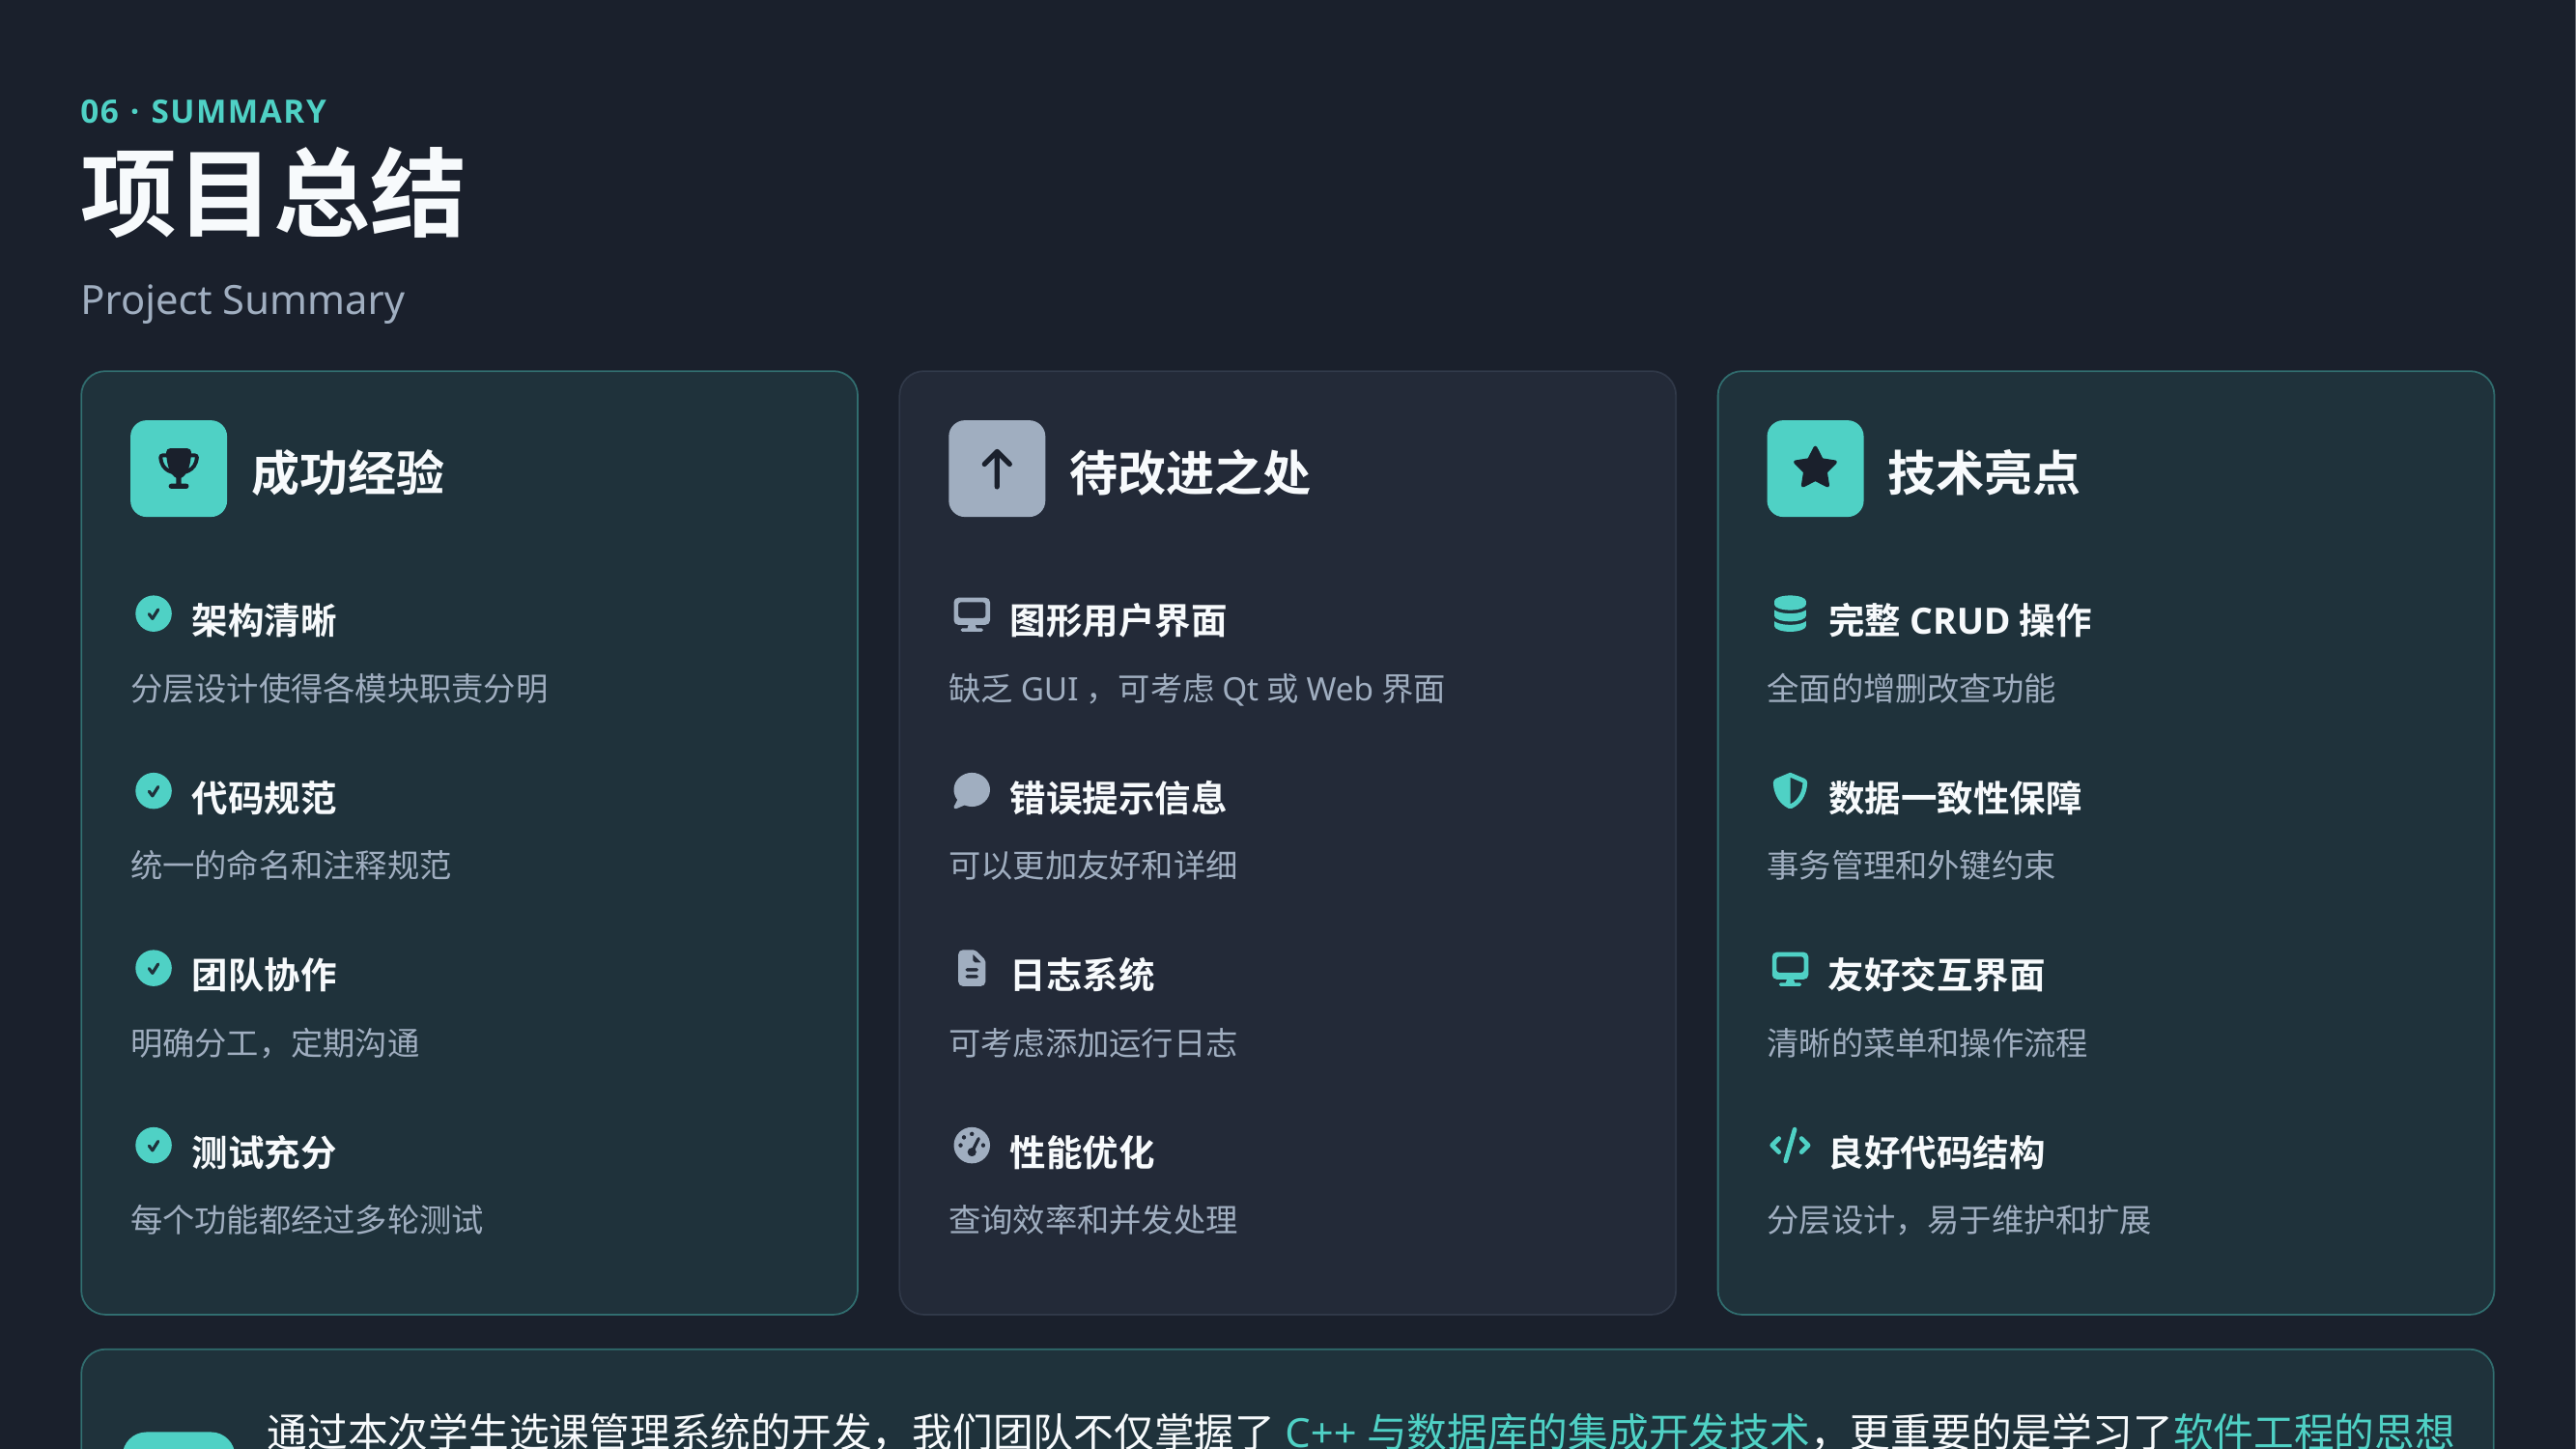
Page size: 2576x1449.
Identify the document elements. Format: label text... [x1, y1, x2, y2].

text_box [953, 772, 991, 810]
text_box [130, 420, 228, 518]
text_box [1772, 772, 1808, 809]
text_box 缺乏GUI，可考虑Qt或Web界面 [948, 658, 1644, 706]
text_box [1774, 610, 1806, 622]
text_box [1794, 445, 1837, 488]
text_box [948, 420, 1046, 518]
text_box 全面的增删改查功能 [1767, 658, 2462, 706]
text_box 架构清晰 [191, 584, 355, 642]
text_box 统一的命名和注释规范 [130, 835, 825, 884]
text_box 性能优化 [1009, 1117, 1174, 1174]
text_box 成功经验 [251, 436, 469, 501]
text_box 分层设计使得各模块职责分明 [130, 658, 825, 706]
text_box [158, 448, 199, 489]
text_box 技术亮点 [1887, 436, 2106, 501]
text_box [1783, 1126, 1798, 1164]
text_box [123, 1432, 235, 1449]
text_box [1774, 621, 1806, 632]
text_box [958, 950, 986, 986]
text_box [1767, 420, 1864, 518]
text_box [135, 772, 172, 810]
text_box Project Summary [80, 265, 2516, 323]
text_box 代码规范 [191, 762, 355, 819]
text_box 项目总结 [80, 153, 2544, 250]
text_box 分层设计，易于维护和扩展 [1767, 1189, 2462, 1238]
text_box 06 · SUMMARY [80, 80, 338, 129]
text_box 可以更加友好和详细 [948, 835, 1644, 884]
text_box [953, 597, 991, 632]
text_box 错误提示信息 [1009, 762, 1246, 819]
text_box 数据一致性保障 [1828, 762, 2101, 819]
text_box [81, 371, 859, 1315]
text_box [135, 595, 172, 632]
text_box [81, 1349, 2494, 1449]
text_box [981, 448, 1012, 490]
text_box [1717, 371, 2495, 1315]
text_box [1771, 952, 1809, 986]
text_box 查询效率和并发处理 [948, 1189, 1644, 1238]
text_box [1774, 595, 1806, 611]
text_box 通过本次学生选课管理系统的开发，我们团队不仅掌握了C++与数据库的集成开发技术，更重要的是学习了软件工程的思想和方法。从需求分析、架构设计到编码实现，我们体验了完整的软件开发流程，这对我们未来的学习和职业发展都具有重要意义。 [267, 1390, 2473, 1449]
text_box 可考虑添加运行日志 [948, 1011, 1644, 1061]
text_box [1769, 1136, 1782, 1154]
text_box [899, 371, 1677, 1315]
text_box 事务管理和外键约束 [1767, 835, 2462, 884]
text_box 清晰的菜单和操作流程 [1767, 1011, 2462, 1061]
text_box 友好交互界面 [1828, 939, 2064, 997]
text_box [135, 1126, 172, 1164]
text_box 每个功能都经过多轮测试 [130, 1189, 825, 1238]
text_box 日志系统 [1009, 939, 1174, 997]
text_box 测试充分 [191, 1117, 355, 1174]
text_box 良好代码结构 [1828, 1117, 2064, 1174]
text_box 完整CRUD操作 [1828, 584, 2092, 642]
text_box [1798, 1136, 1811, 1154]
text_box [135, 950, 172, 986]
text_box 待改进之处 [1069, 436, 1336, 501]
text_box 明确分工，定期沟通 [130, 1011, 825, 1061]
text_box 团队协作 [191, 939, 355, 997]
text_box 图形用户界面 [1009, 584, 1246, 642]
text_box [953, 1126, 991, 1164]
